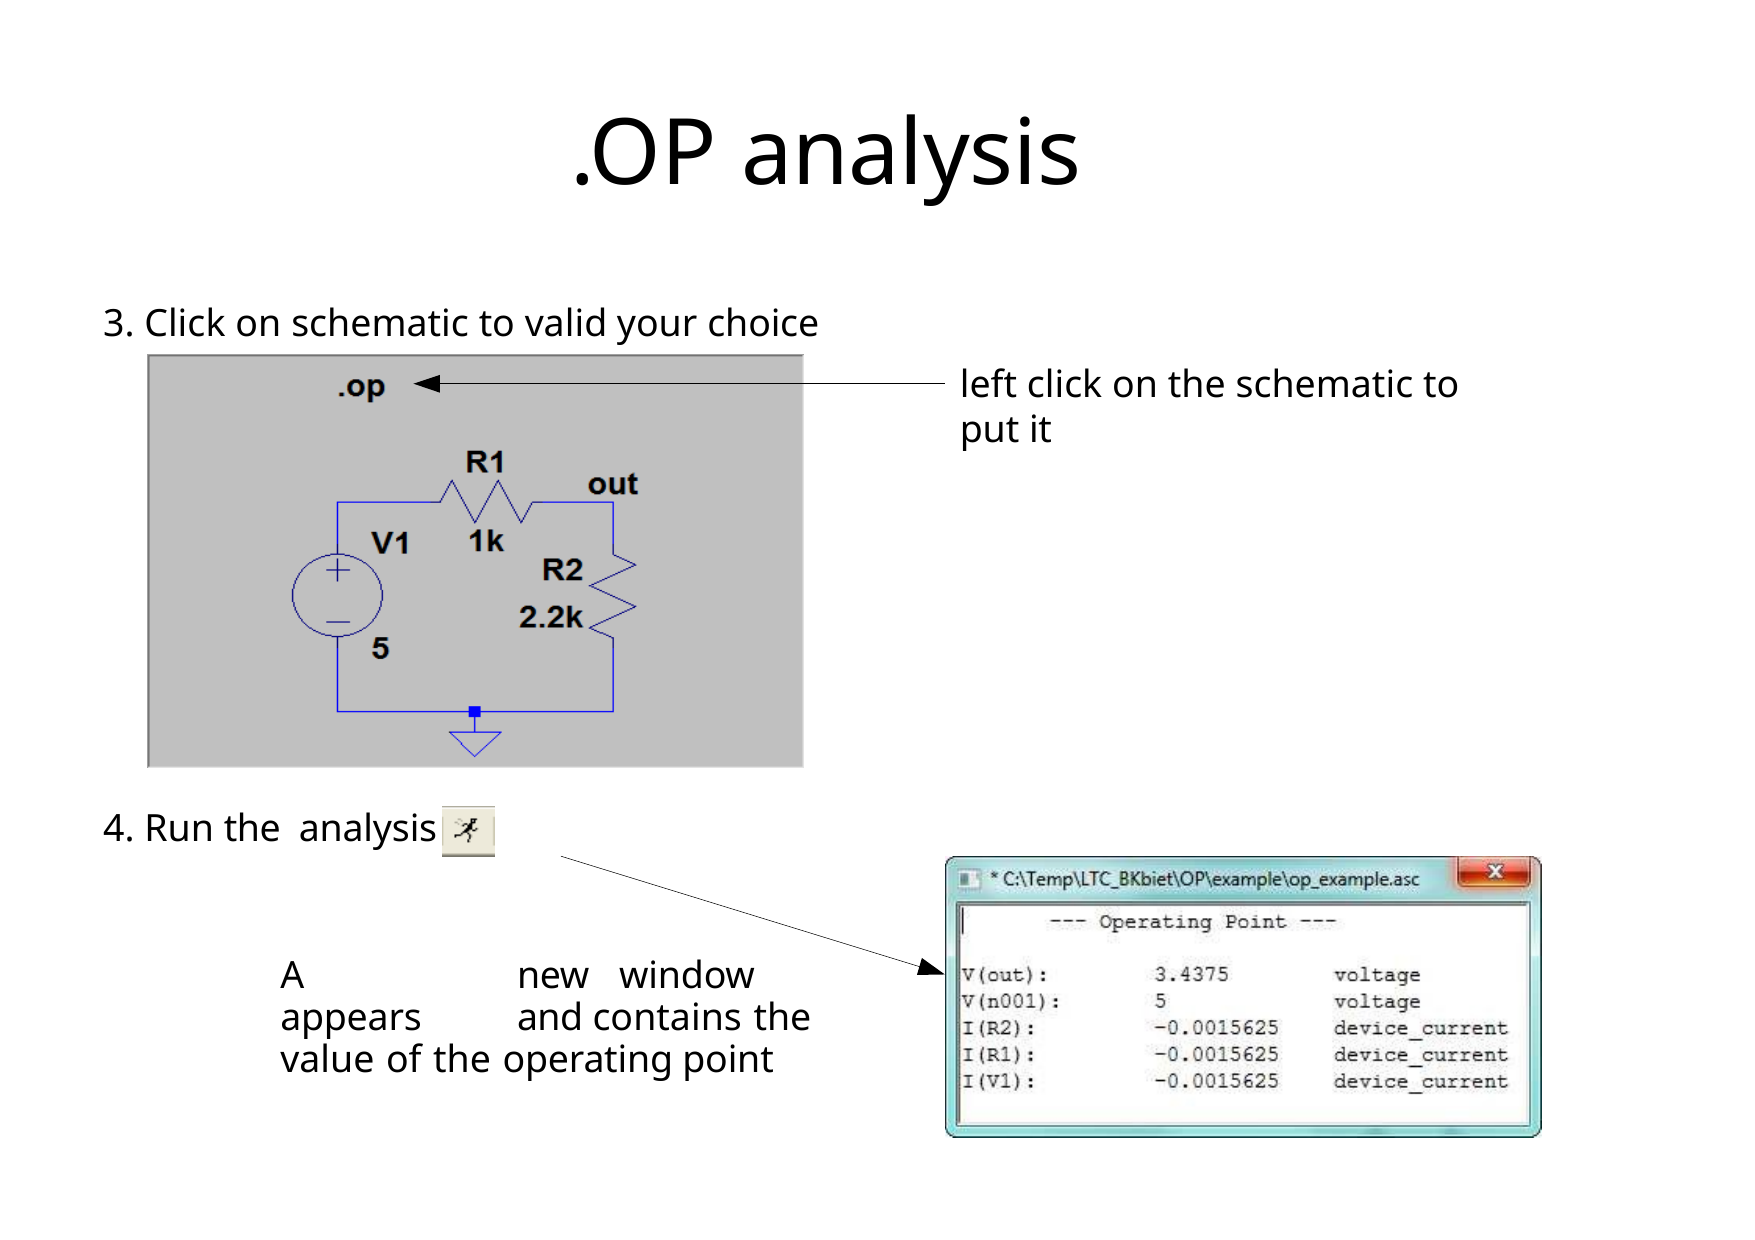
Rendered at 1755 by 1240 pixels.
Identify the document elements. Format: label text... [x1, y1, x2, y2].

title .OP analysis [250, 39, 1404, 280]
picture [442, 806, 495, 857]
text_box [147, 354, 946, 769]
text_box 4. Run the analysis A new window appears and contains the value of the operating point [101, 801, 866, 1081]
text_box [560, 855, 1542, 1138]
text_box 3. Click on schematic to valid your choice left click on the schematic to put it [101, 280, 1523, 451]
